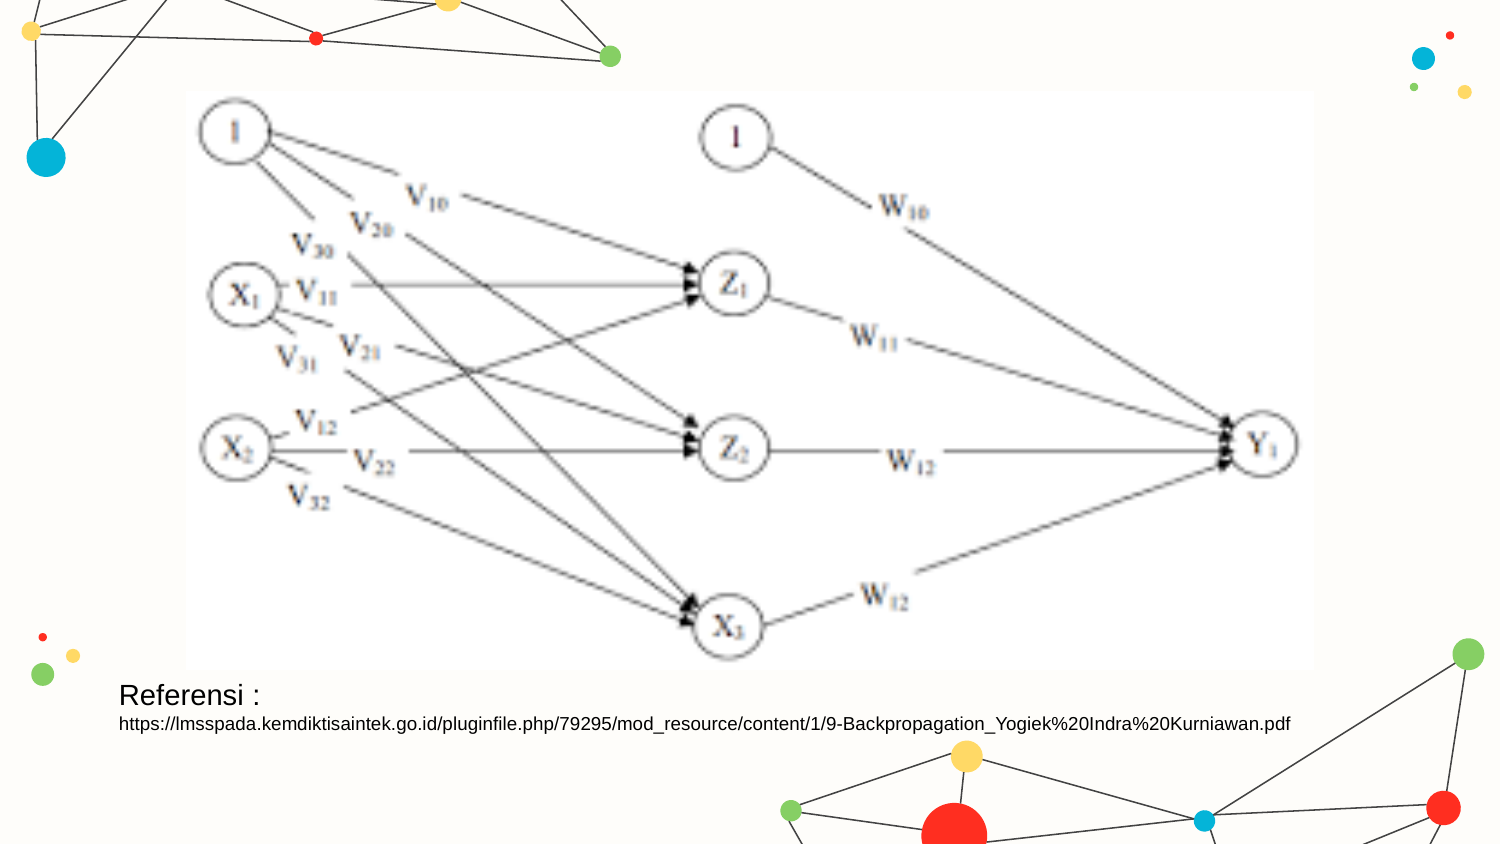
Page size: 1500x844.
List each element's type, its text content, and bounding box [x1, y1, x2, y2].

text_box Referensi : https://lmsspada.kemdiktisaintek.go.id/pluginfile.php/79295/mod_resource/content/1/9-Backpropagation_Yogiek%20Indra%20Kurniawan.pdf [103, 661, 1310, 773]
picture [185, 90, 1315, 670]
